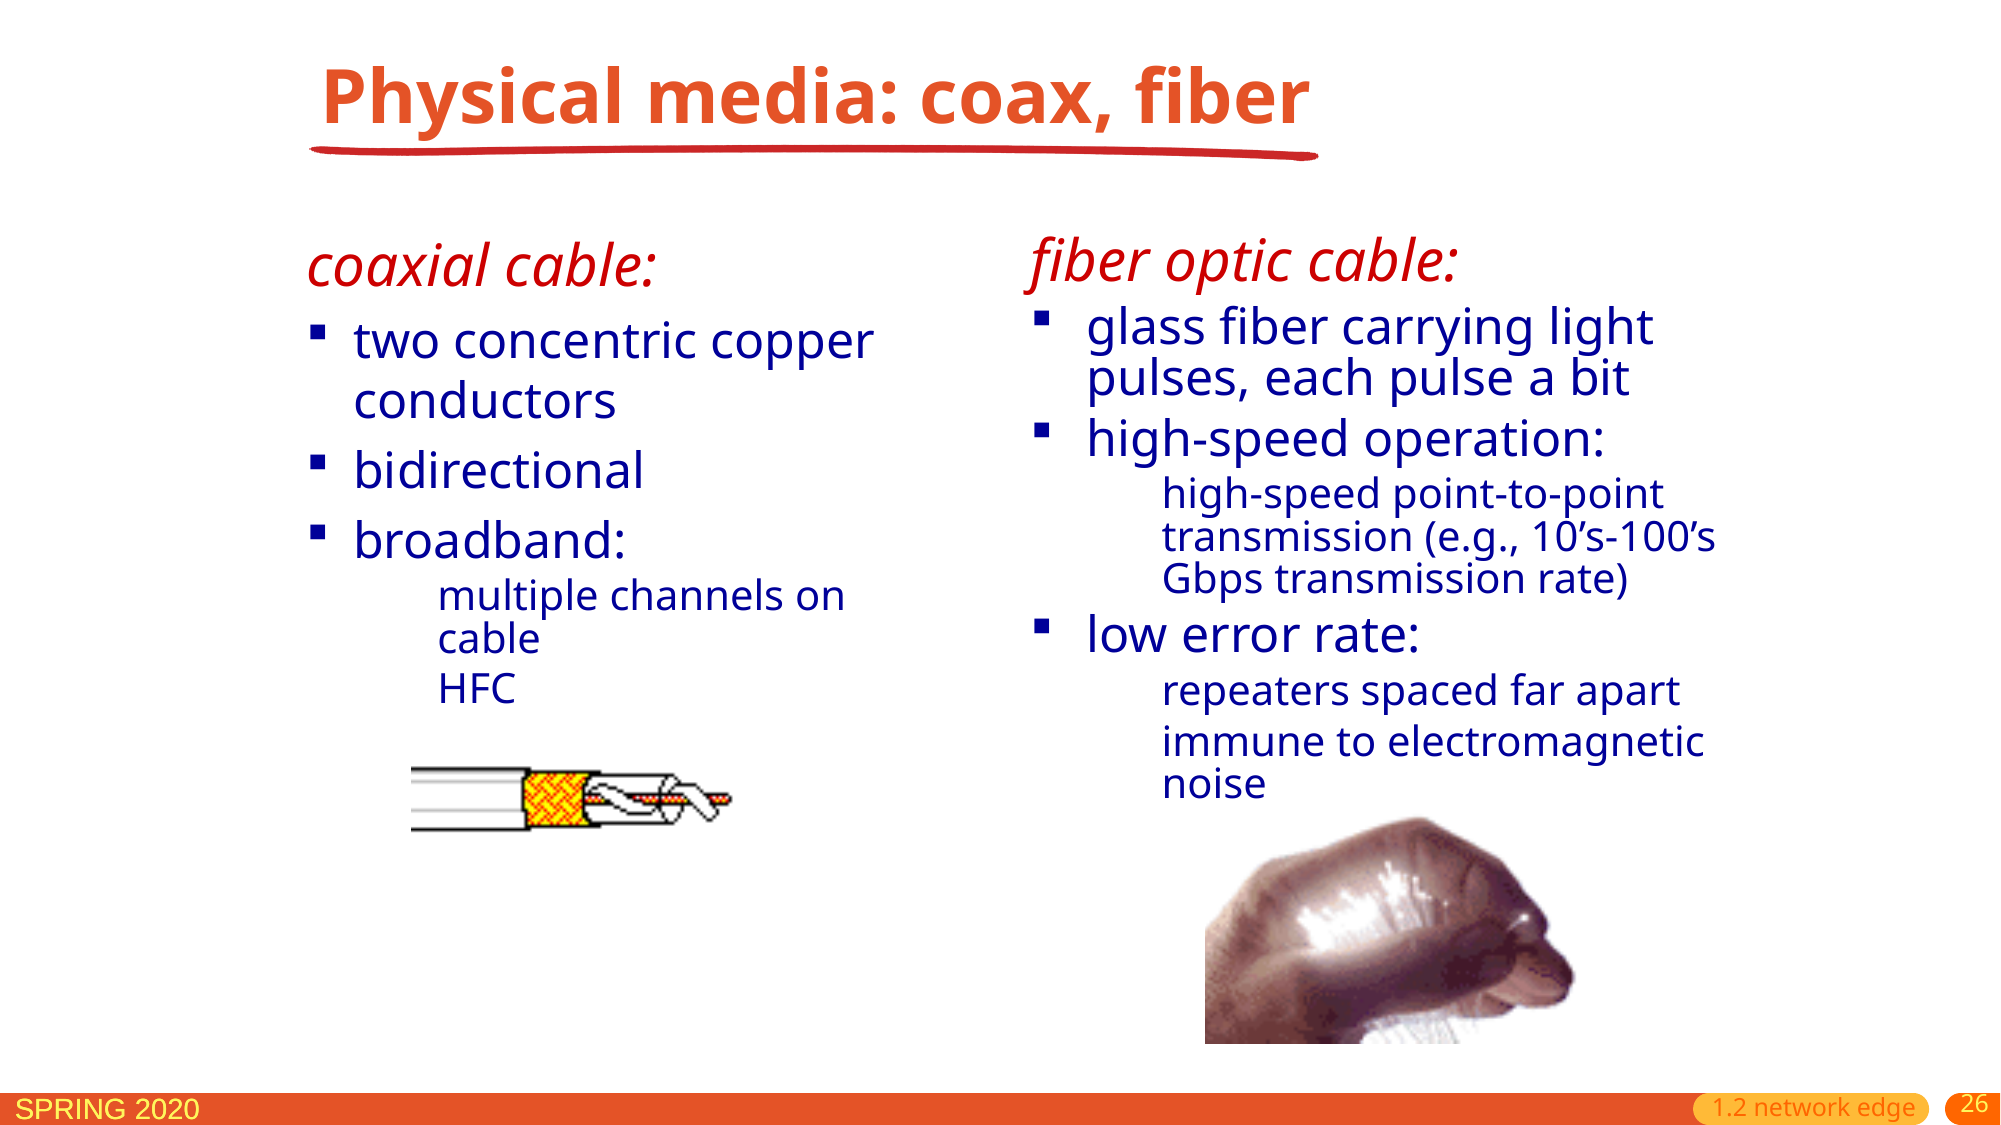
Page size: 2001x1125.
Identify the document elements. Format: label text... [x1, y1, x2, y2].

picture [304, 140, 1331, 166]
list coaxial cable: two concentric copper conductors bidirectional broadband: multiple channels on cable HFC [291, 220, 942, 931]
picture [410, 714, 822, 893]
footer 1.2 network edge [1696, 1082, 1965, 1125]
title Physical media: coax, fiber [305, 21, 1400, 166]
slide_number 26 [1965, 1090, 2000, 1125]
picture [1204, 803, 1595, 1044]
text_box fiber optic cable: glass fiber carrying light pulses, each pulse a bit high-speed operation: high-speed point-to-point transmission (e.g., 10’s-100’s Gbps transmission rate) low error rate: repeaters spaced far apart immune to electromagnetic noise [1015, 216, 1827, 893]
